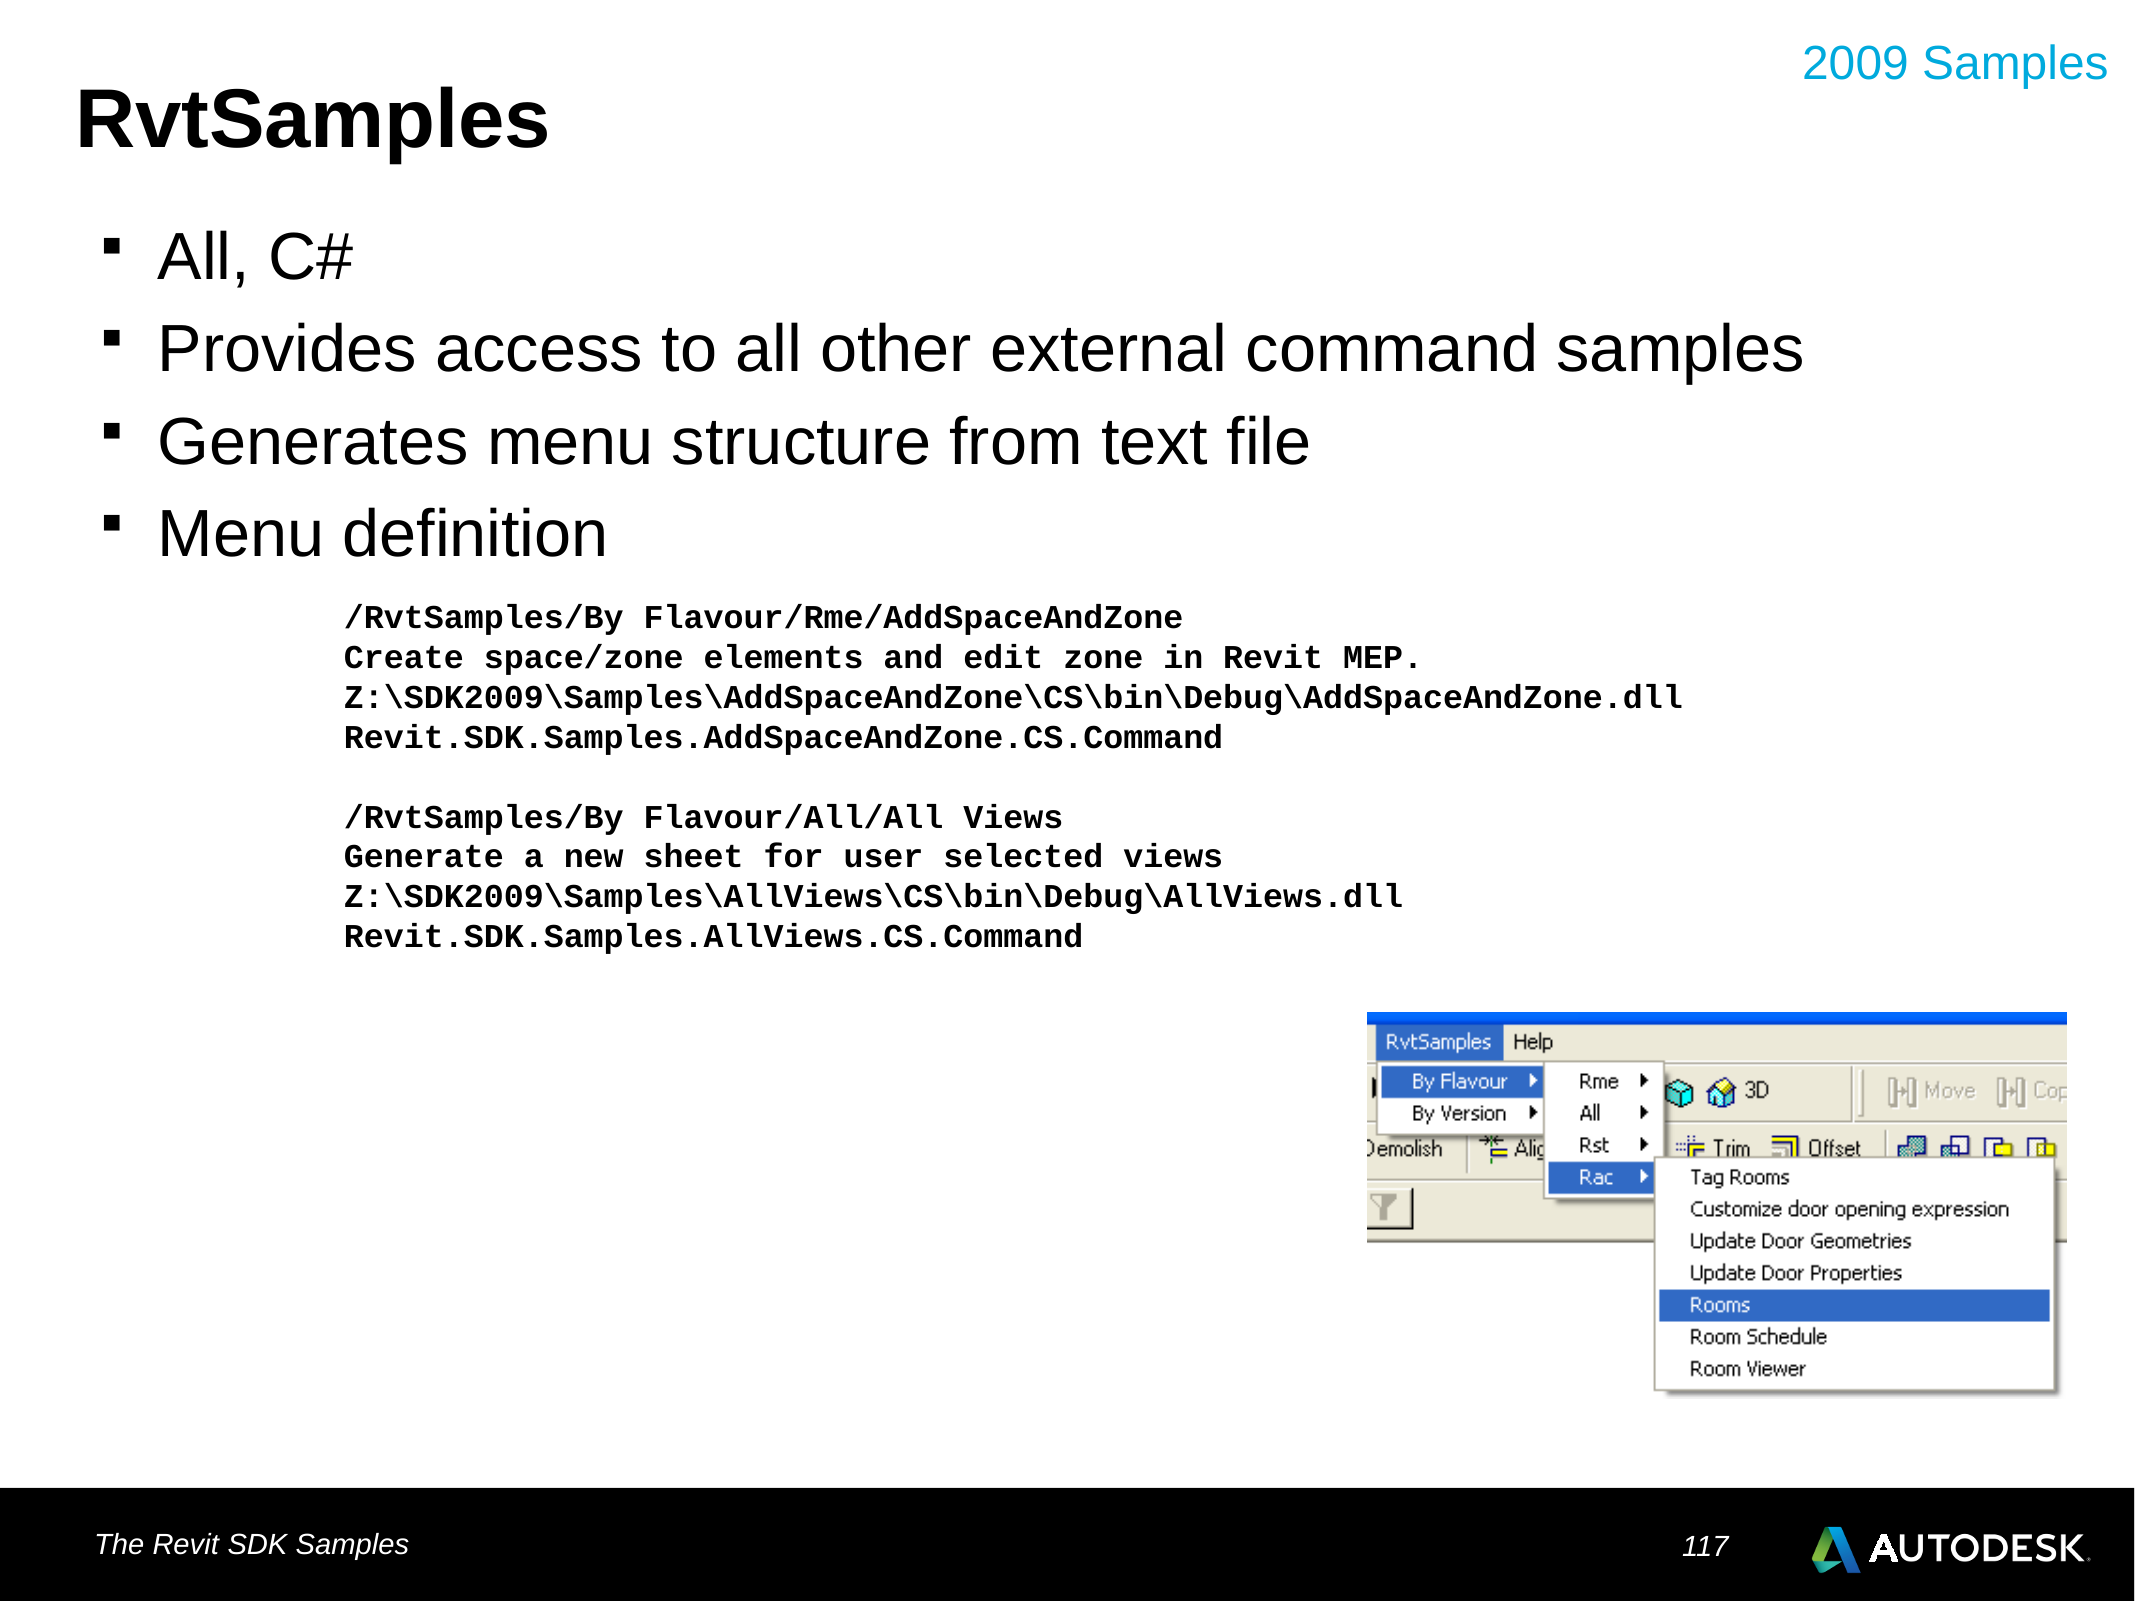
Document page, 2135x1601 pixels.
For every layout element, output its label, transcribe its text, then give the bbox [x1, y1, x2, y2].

title RvtSamples [74, 24, 1631, 204]
picture [0, 1487, 2135, 1601]
slide_number 117 [1667, 1502, 1768, 1588]
picture [1366, 1012, 2068, 1400]
text_box 2009 Samples [1638, 31, 2110, 90]
footer The Revit SDK Samples [79, 1500, 1393, 1586]
list All, C# Provides access to all other external command samples Generates menu structure from text file Menu definition /RvtSamples/By Flavour/Rme/AddSpaceAndZone Create space/zone elements and edit zone in Revit MEP. Z:\SDK2009\Samples\AddSpaceAndZone\CS\bin\Debug\AddSpaceAndZone.dll Revit.SDK.Samples.AddSpaceAndZone.CS.Command /RvtSamples/By Flavour/All/All Views Generate a new sheet for user selected views Z:\SDK2009\Samples\AllViews\CS\bin\Debug\AllViews.dll Revit.SDK.Samples.AllViews.CS.Command [69, 212, 1943, 1066]
